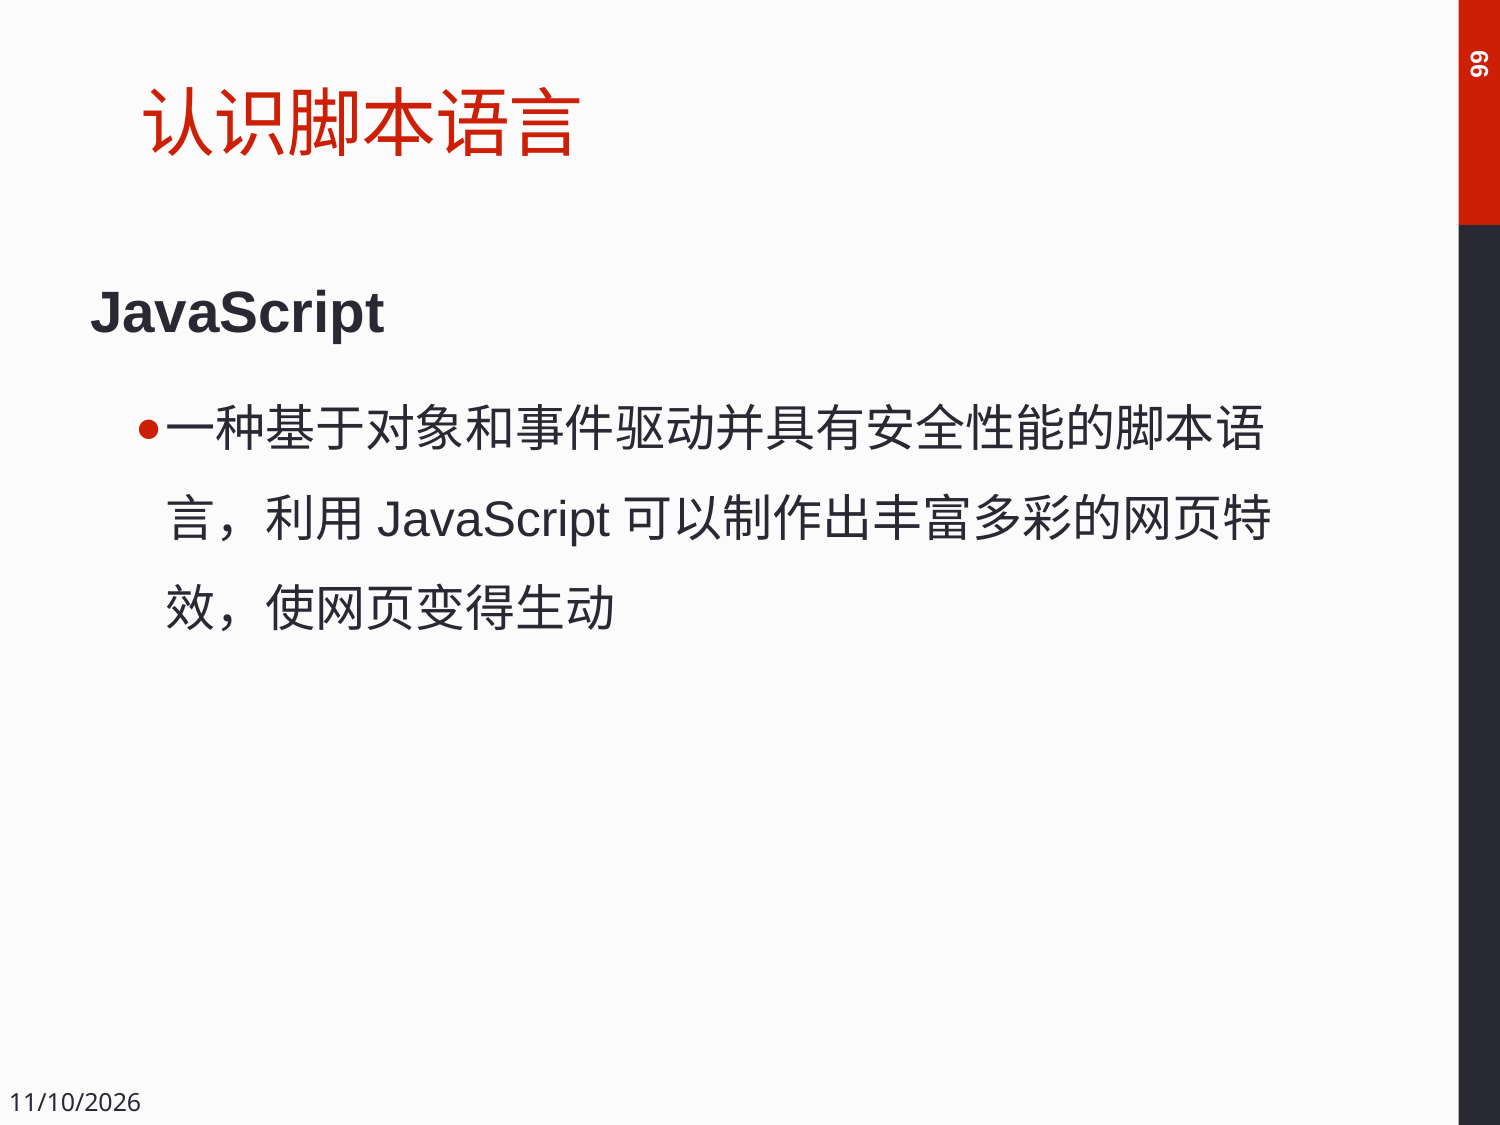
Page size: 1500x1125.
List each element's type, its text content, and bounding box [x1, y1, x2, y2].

title 认识脚本语言 [75, 24, 1282, 173]
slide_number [0, 1070, 183, 1121]
list JavaScript 一种基于对象和事件驱动并具有安全性能的脚本语言，利用JavaScript可以制作出丰富多彩的网页特效，使网页变得生动 [75, 231, 1325, 1024]
slide_number 66 [1450, 15, 1500, 114]
